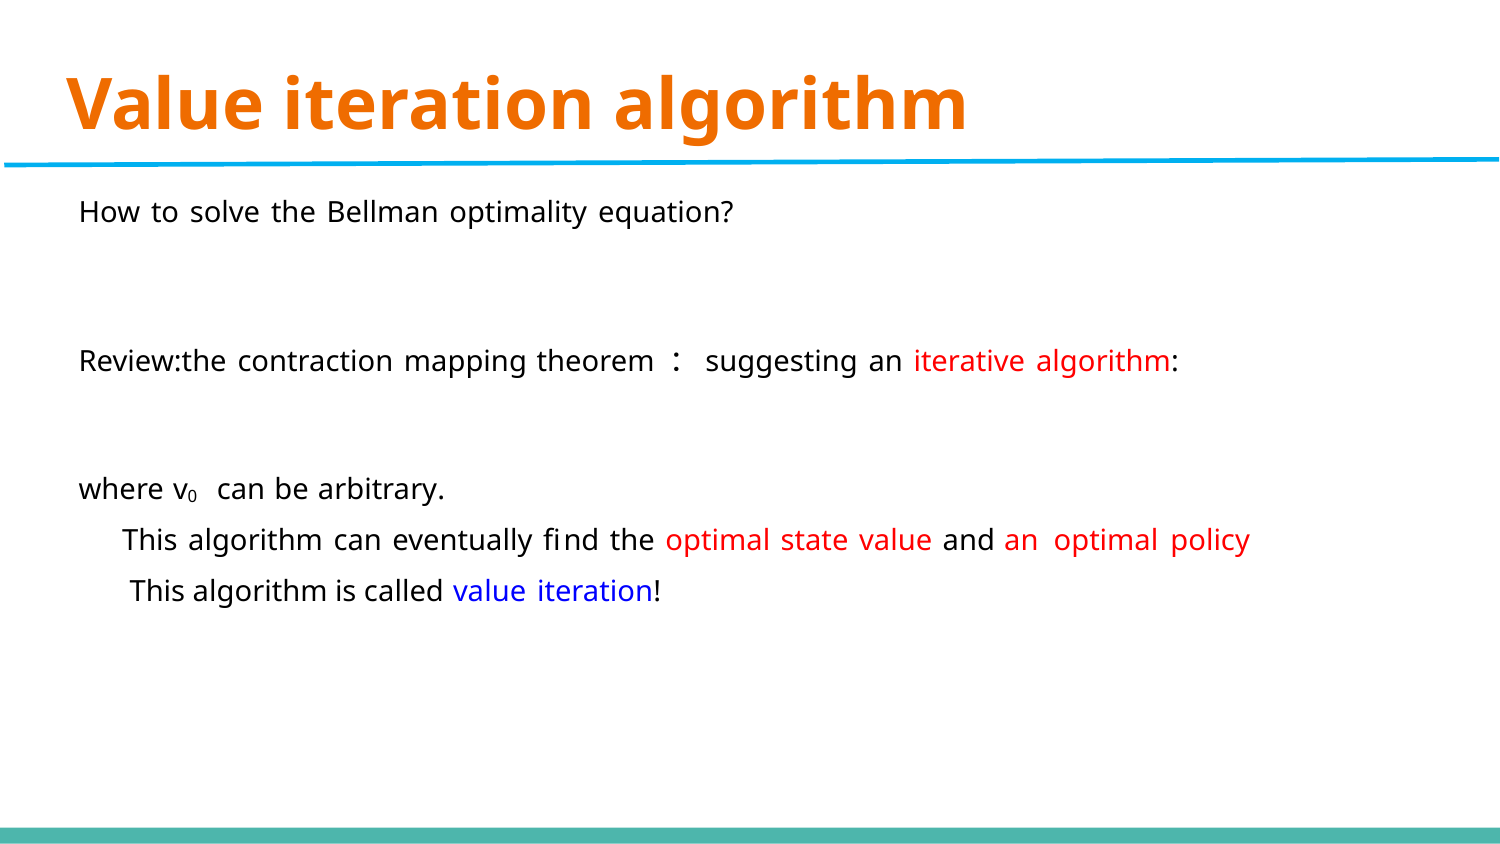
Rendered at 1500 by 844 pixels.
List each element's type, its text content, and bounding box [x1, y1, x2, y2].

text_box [3, 159, 1500, 166]
title Value iteration algorithm [51, 43, 1449, 157]
